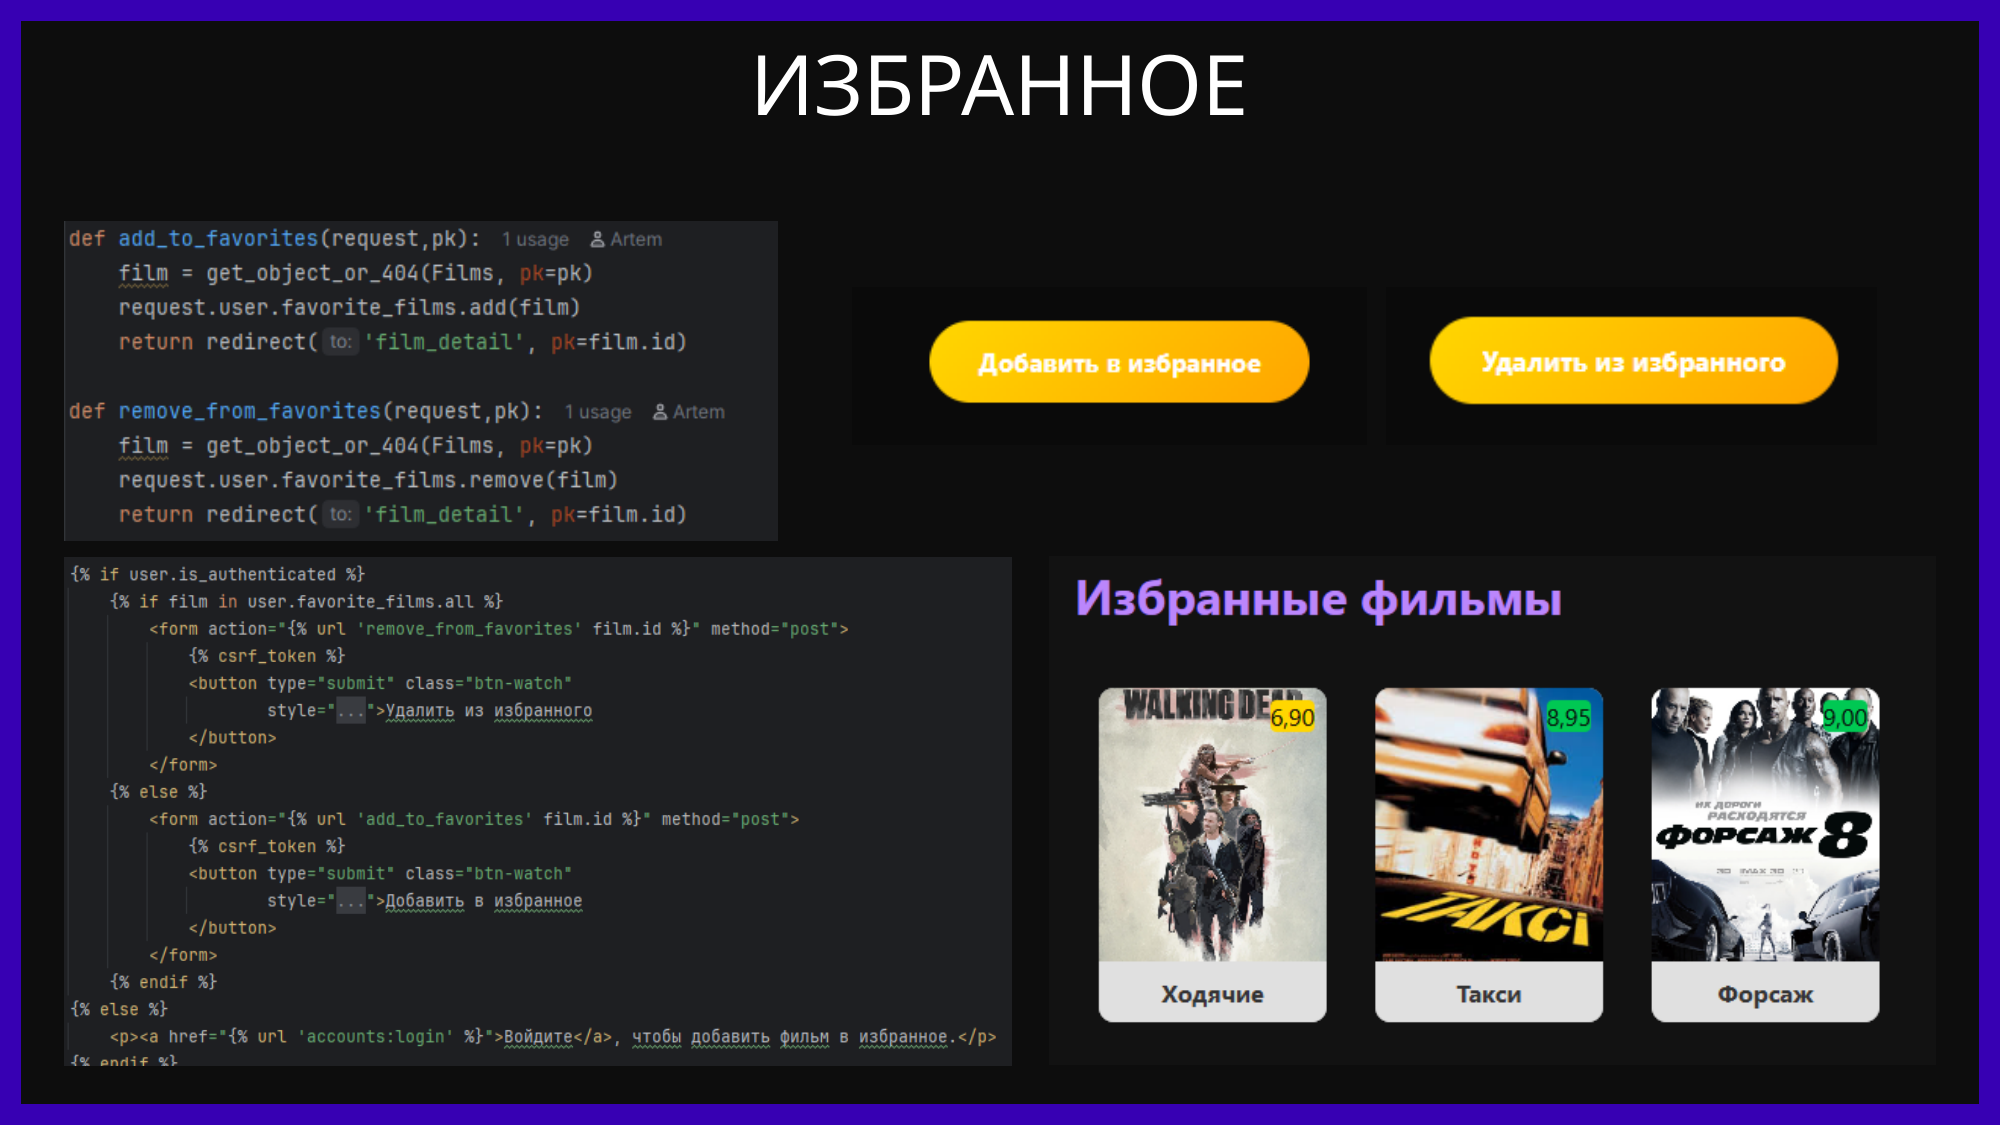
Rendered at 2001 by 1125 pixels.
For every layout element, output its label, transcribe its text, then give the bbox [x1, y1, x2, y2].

text_box [0, 0, 2000, 1125]
picture [1385, 286, 1878, 445]
picture [64, 221, 778, 542]
picture [851, 286, 1368, 445]
picture [64, 557, 1013, 1066]
picture [1048, 555, 1936, 1065]
text_box ИЗБРАННОЕ [23, 25, 1977, 140]
